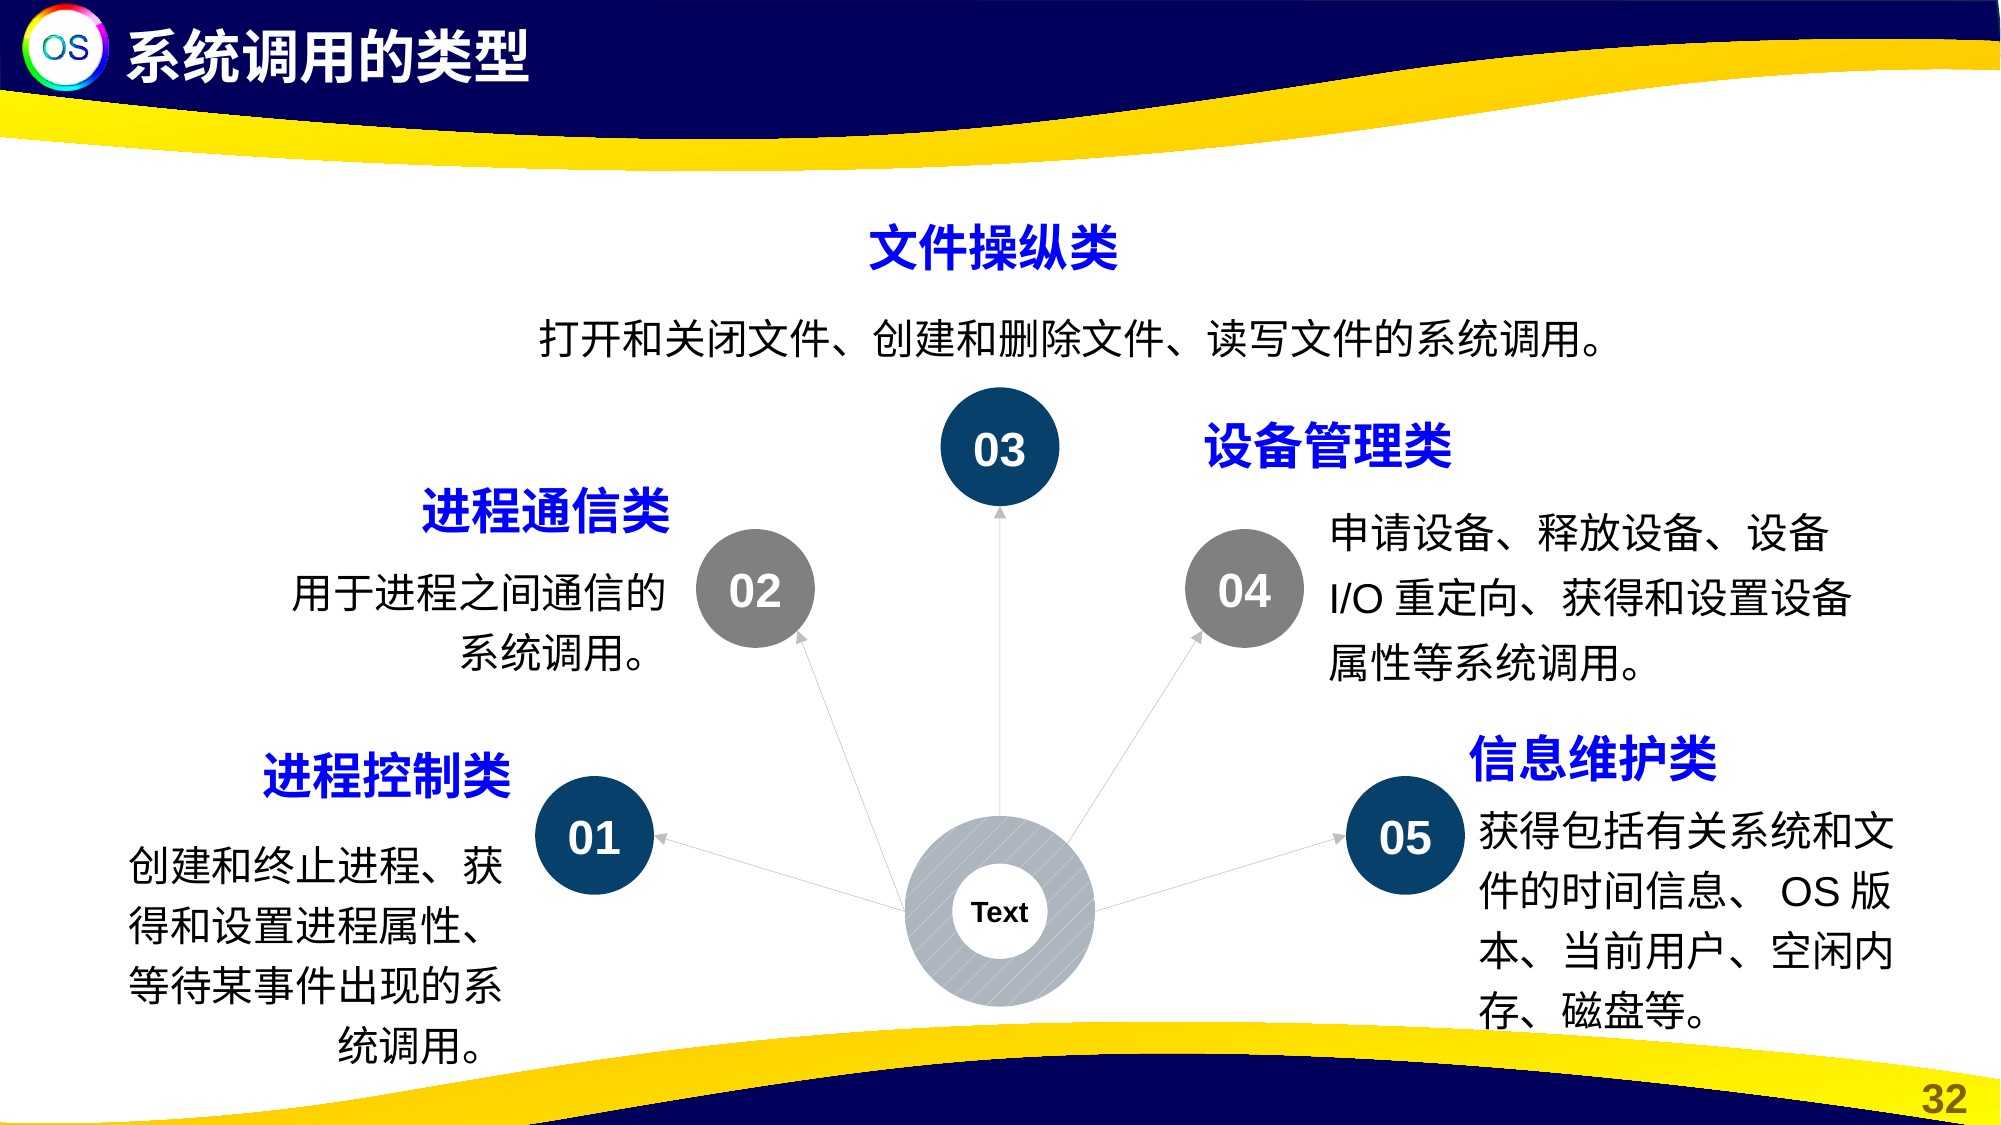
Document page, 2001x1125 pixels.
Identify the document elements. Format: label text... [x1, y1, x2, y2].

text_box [108, 208, 1930, 1055]
picture [22, 3, 109, 91]
text_box 系统调用的类型 [109, 12, 1263, 98]
